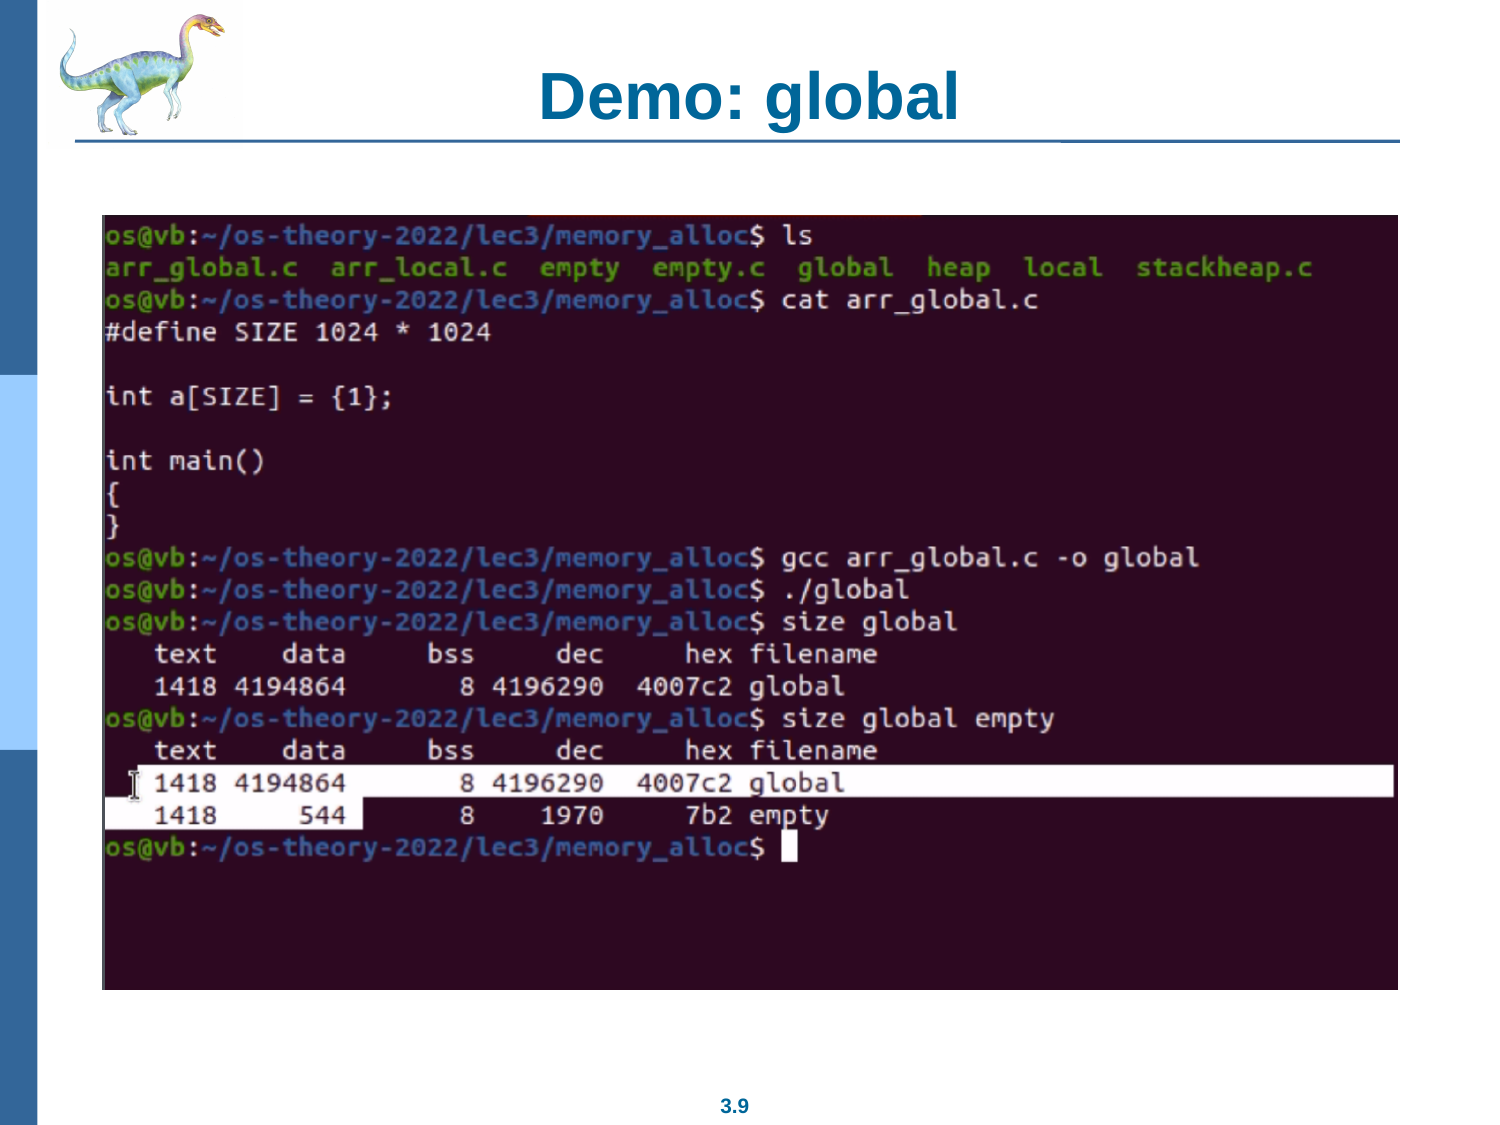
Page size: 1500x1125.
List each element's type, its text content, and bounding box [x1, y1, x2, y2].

title Demo: global [75, 45, 1425, 141]
picture [102, 214, 1398, 991]
picture [46, 0, 243, 149]
